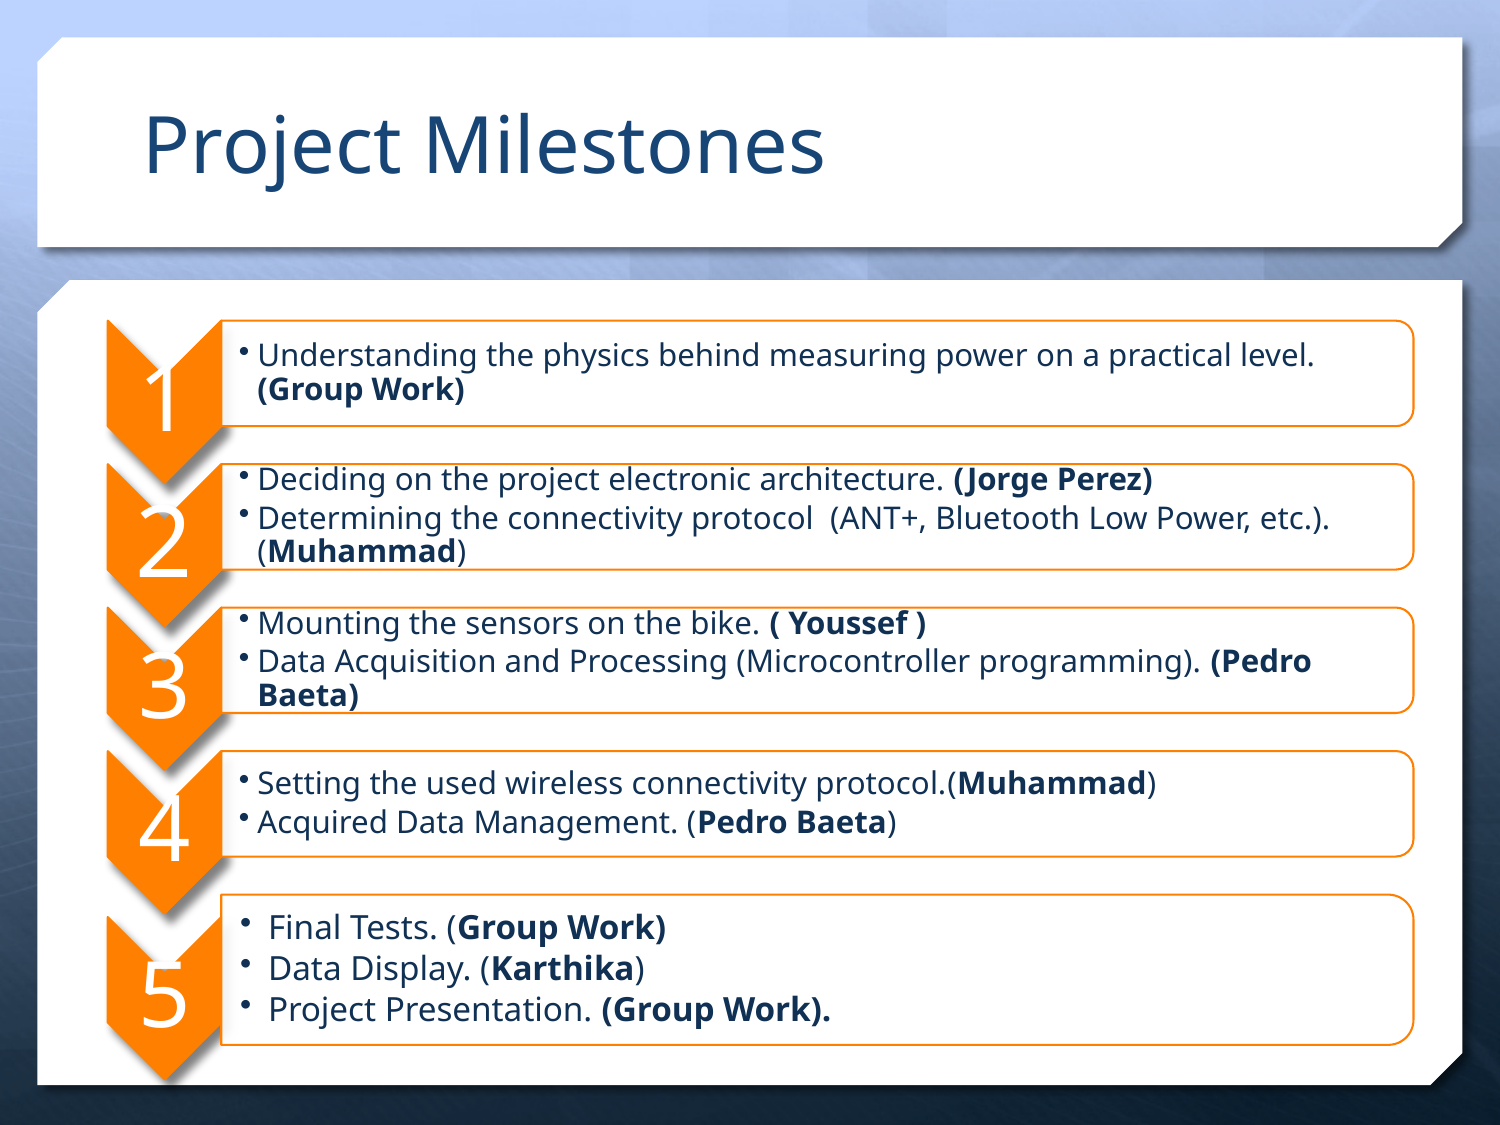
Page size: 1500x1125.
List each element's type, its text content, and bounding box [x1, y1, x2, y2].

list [107, 319, 1414, 1081]
title Project Milestones [127, 48, 1372, 236]
